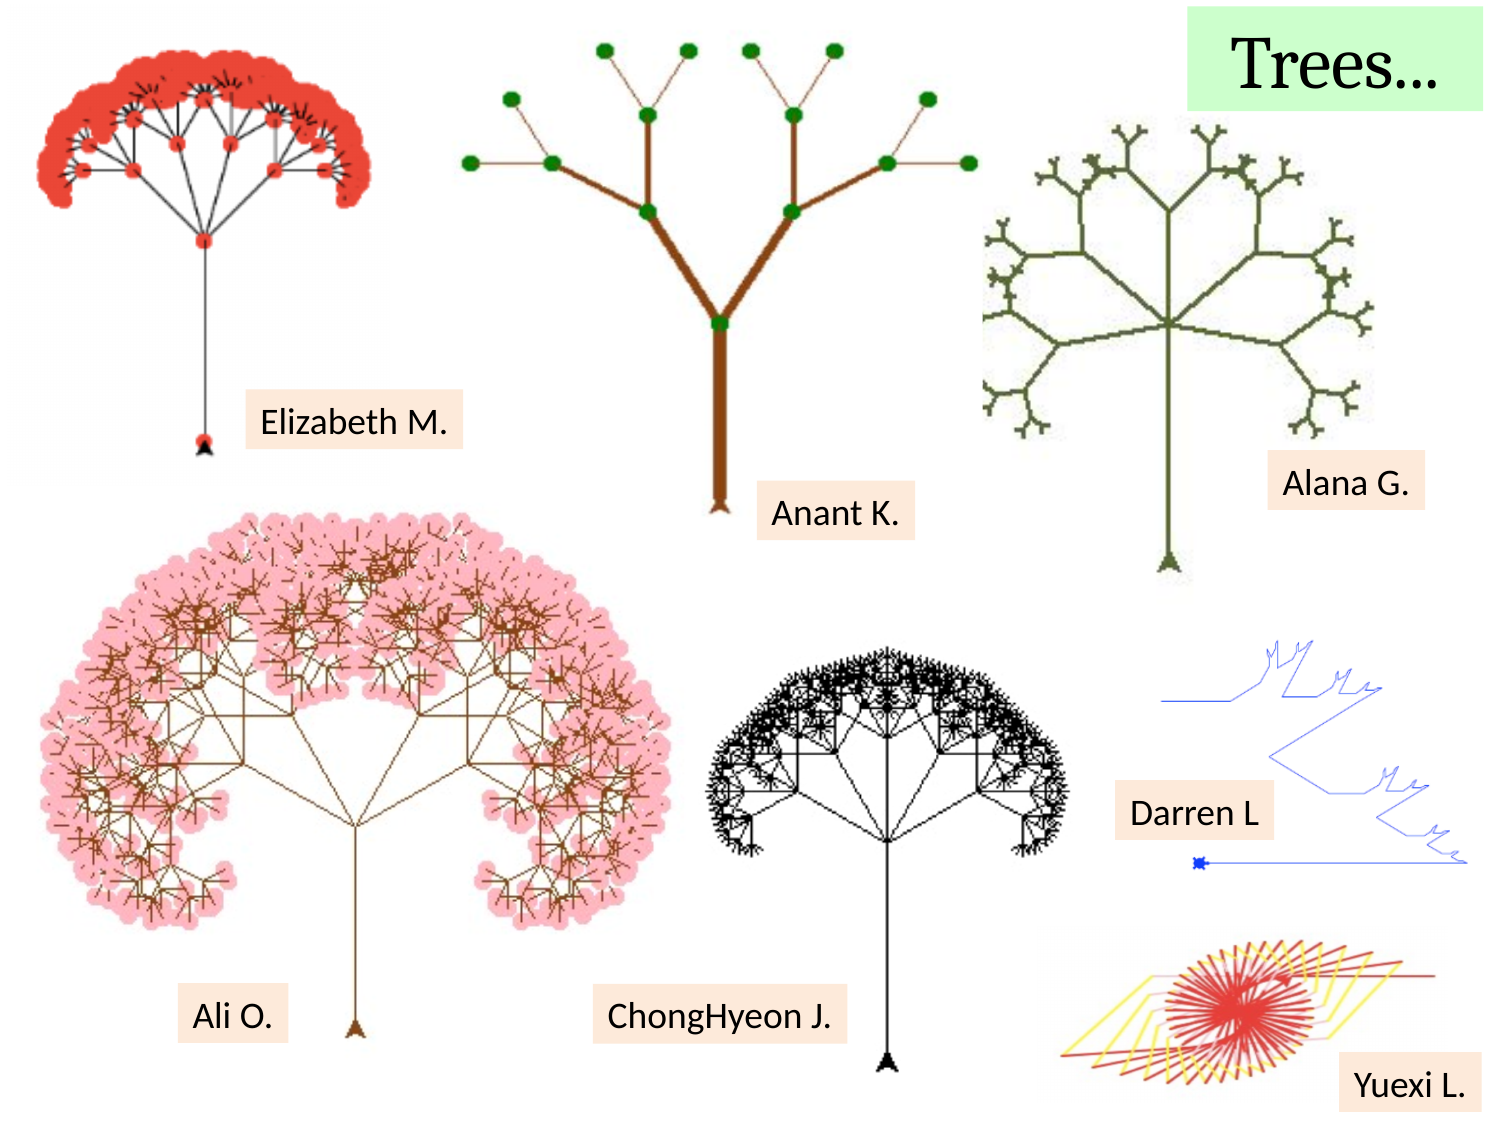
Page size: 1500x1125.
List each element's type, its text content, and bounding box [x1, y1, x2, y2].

text_box Yuexi L. [1339, 1052, 1482, 1112]
picture [0, 6, 1477, 1125]
text_box Darren L [1130, 780, 1140, 840]
text_box Trees... [1187, 6, 1484, 112]
